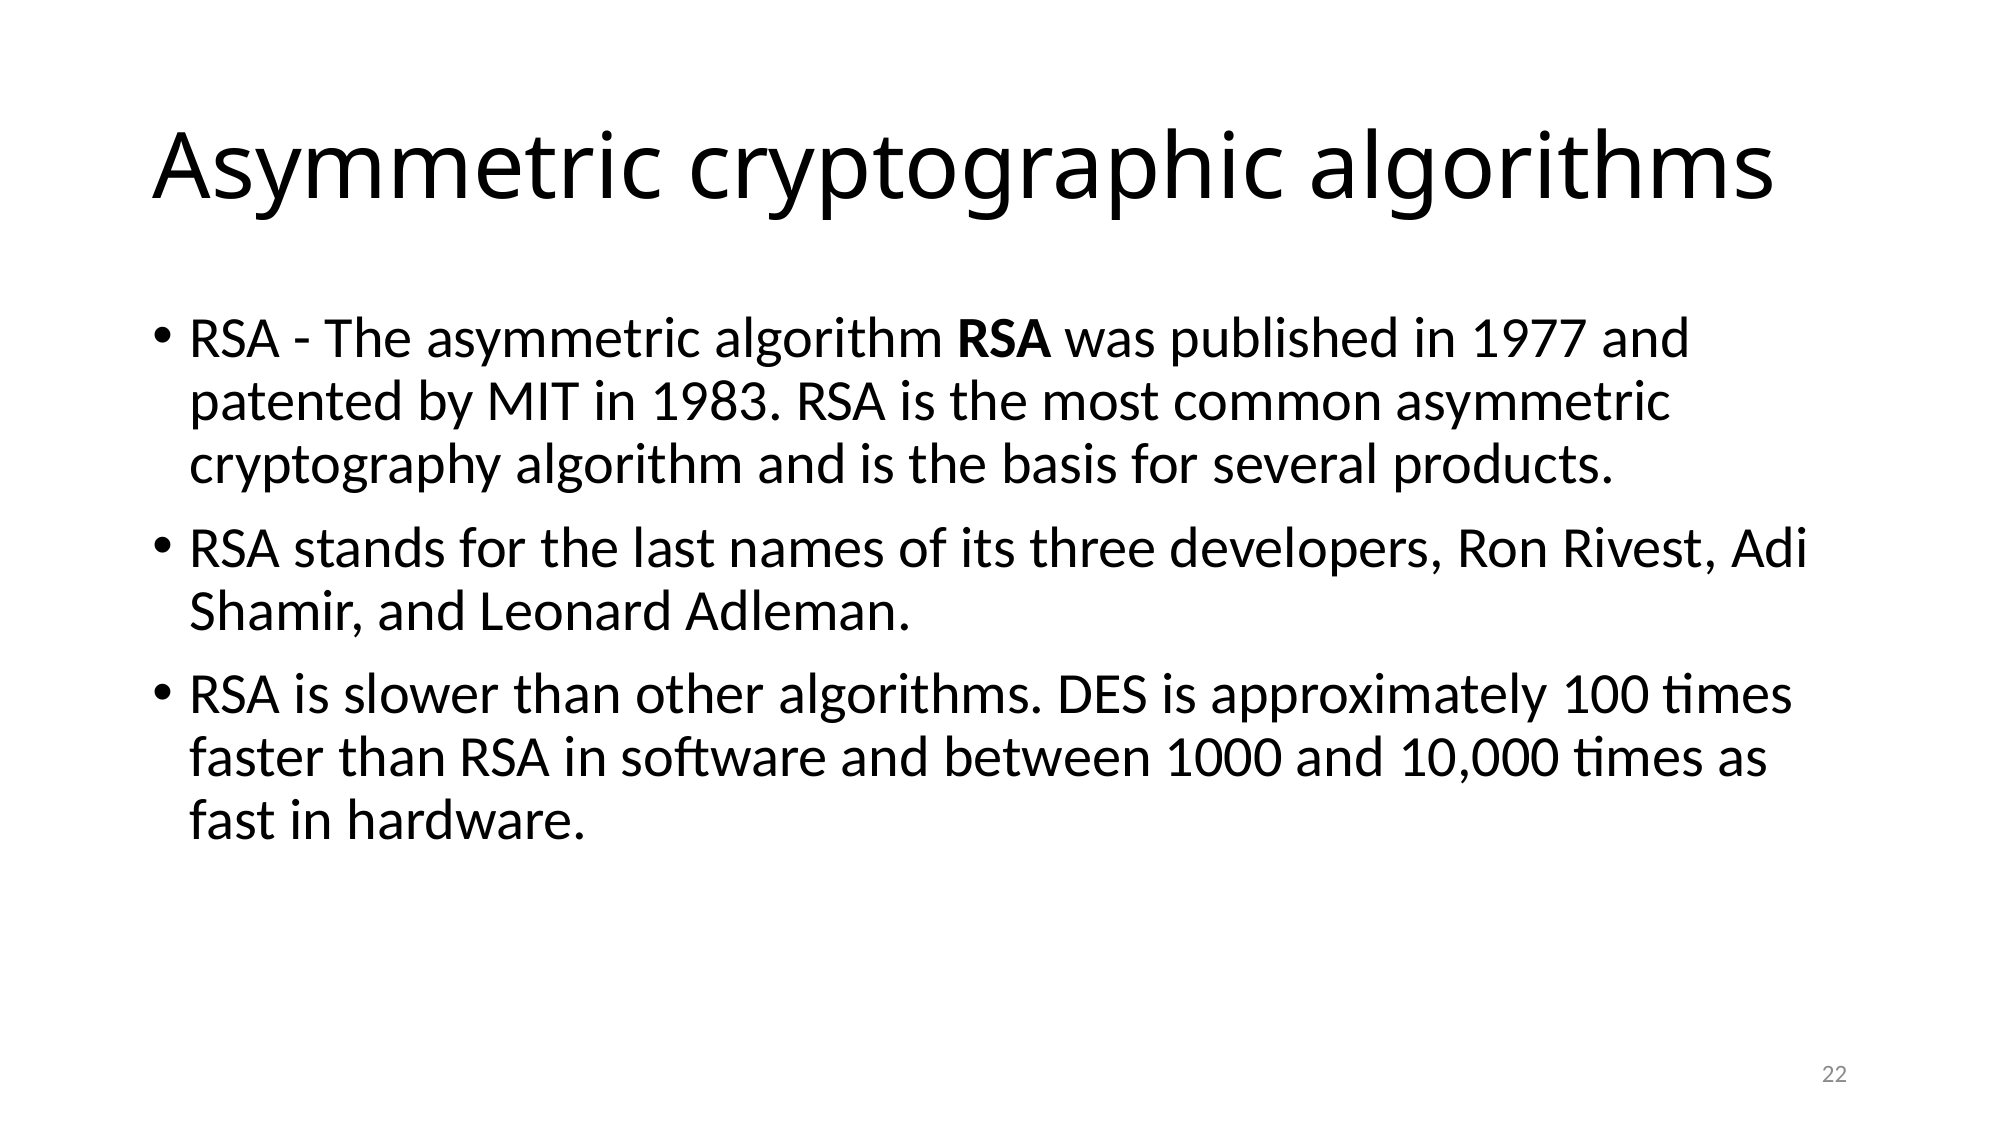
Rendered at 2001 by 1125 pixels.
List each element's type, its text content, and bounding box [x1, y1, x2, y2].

slide_number 22 [1412, 1042, 1863, 1103]
list RSA - The asymmetric algorithm RSA was published in 1977 and patented by MIT in 1983. RSA is the most common asymmetric cryptography algorithm and is the basis for several products. RSA stands for the last names of its three developers, Ron Rivest, Adi Shamir, and Leonard Adleman. RSA is slower than other algorithms. DES is approximately 100 times faster than RSA in software and between 1000 and 10,000 times as fast in hardware. [137, 299, 1863, 1014]
title Asymmetric cryptographic algorithms [137, 59, 1863, 278]
